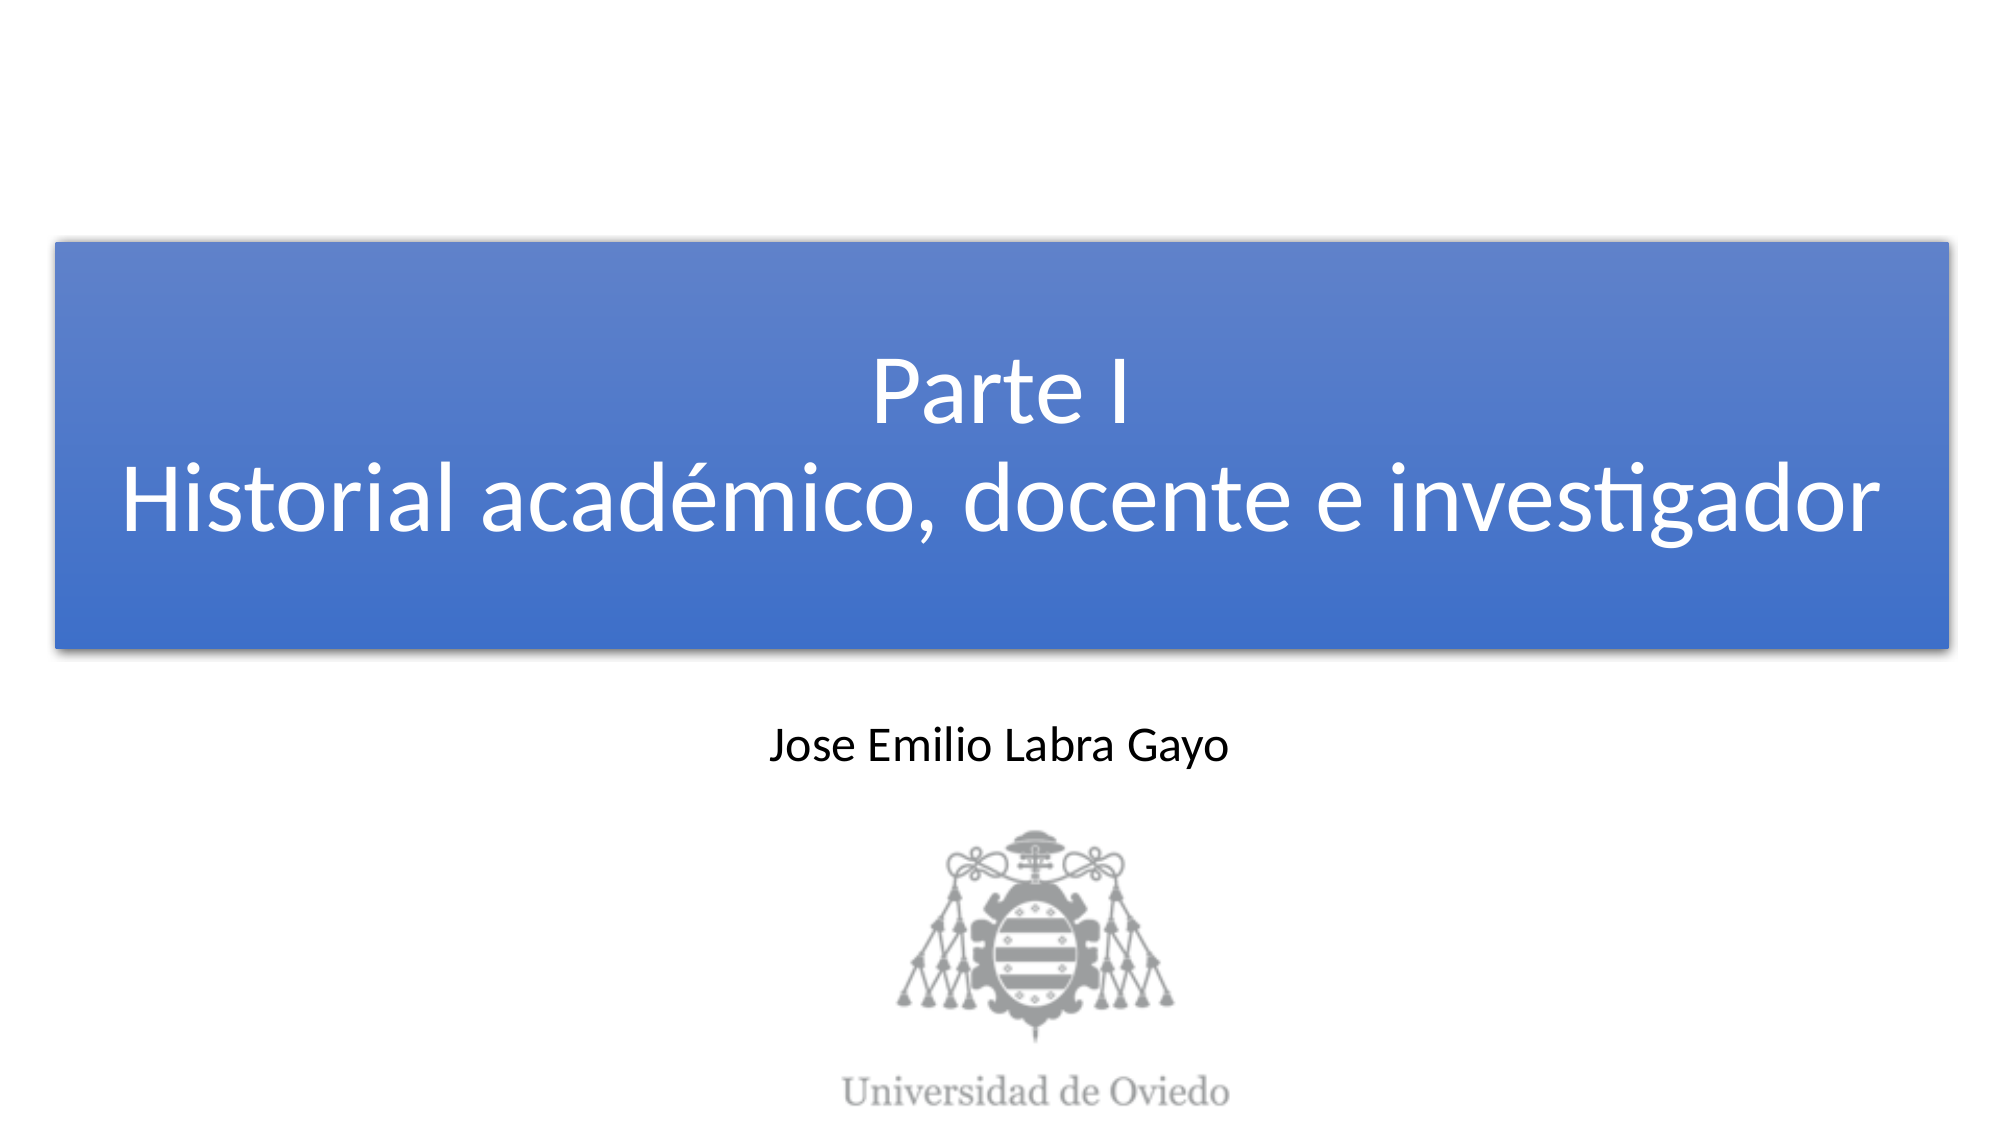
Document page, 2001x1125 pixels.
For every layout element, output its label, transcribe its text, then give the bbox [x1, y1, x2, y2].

subtitle Jose Emilio Labra Gayo [0, 710, 2000, 791]
picture [671, 812, 1401, 1125]
title Parte I Historial académico, docente e investigador [55, 242, 1949, 649]
